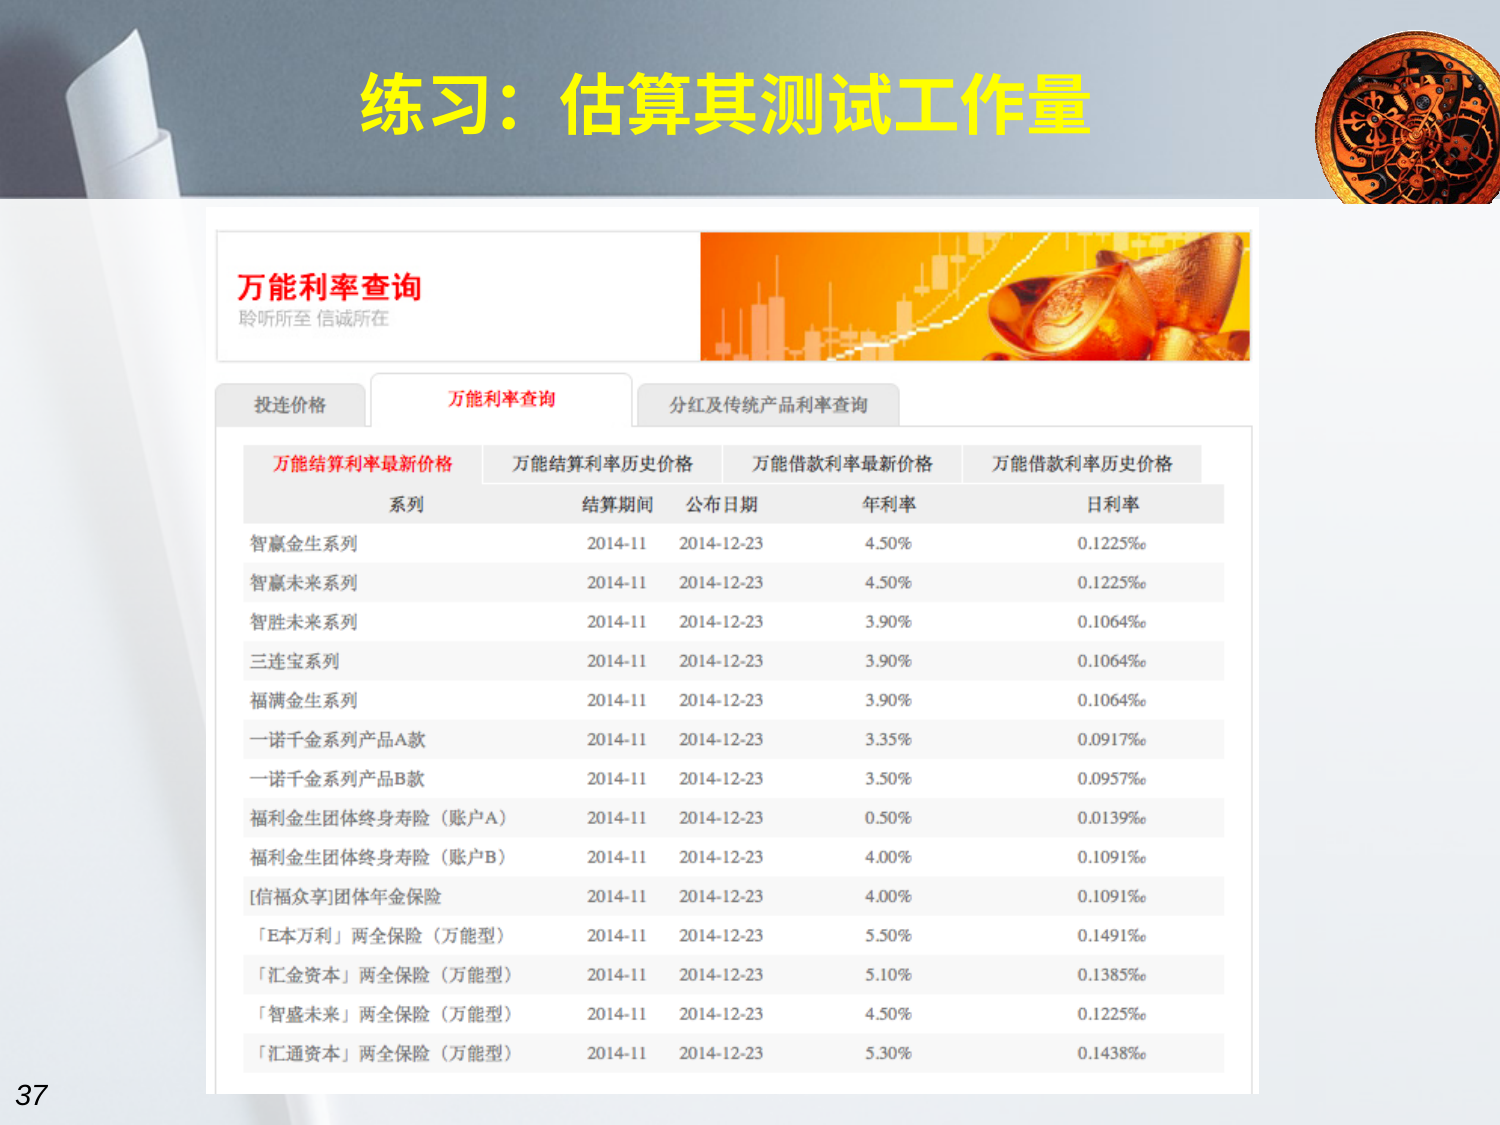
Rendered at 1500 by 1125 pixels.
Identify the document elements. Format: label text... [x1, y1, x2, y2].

picture [0, 0, 1500, 204]
title 练习：估算其测试工作量 [218, 44, 1235, 162]
slide_number 37 [0, 1069, 203, 1125]
picture [206, 207, 1259, 1095]
